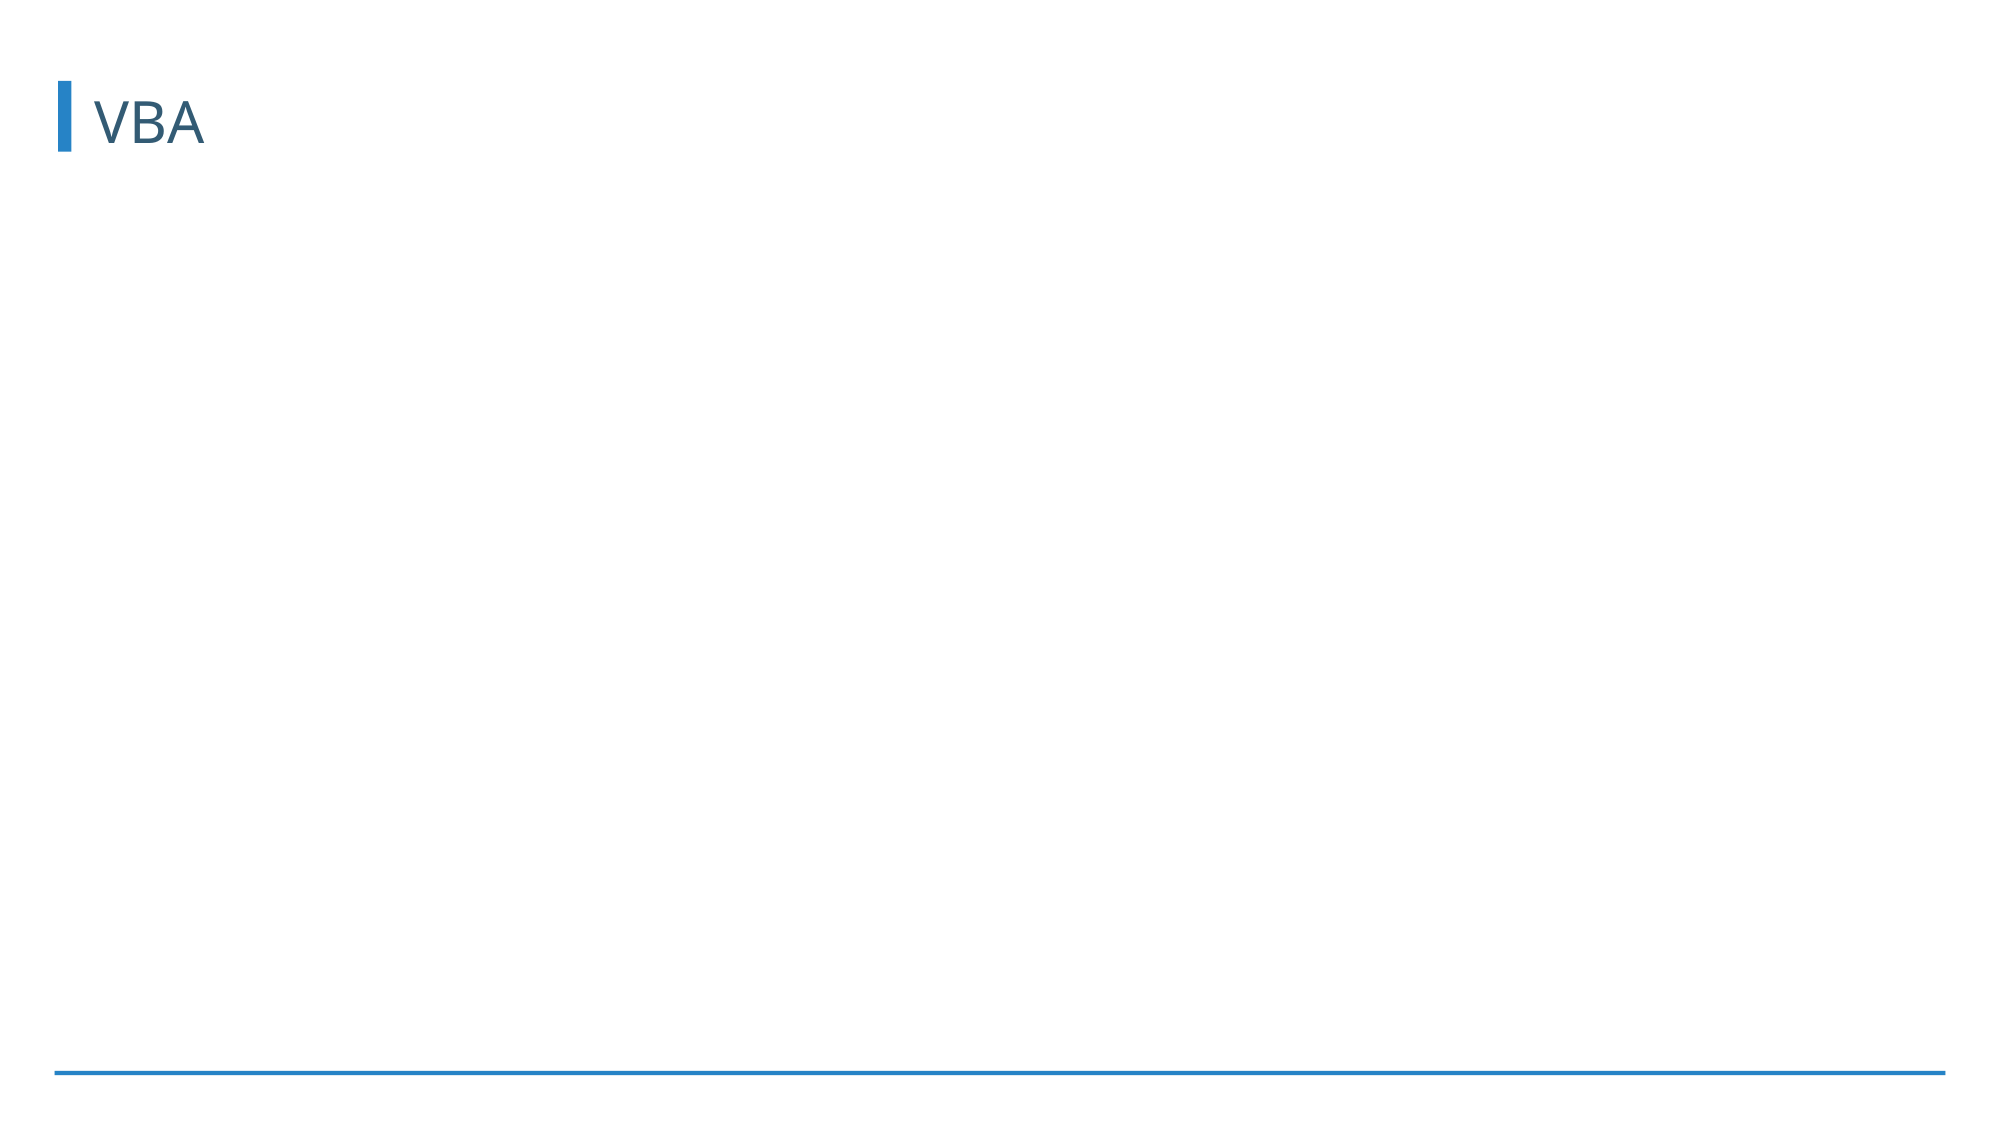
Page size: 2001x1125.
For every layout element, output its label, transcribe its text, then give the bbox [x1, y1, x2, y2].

title VBA [79, 67, 1942, 165]
